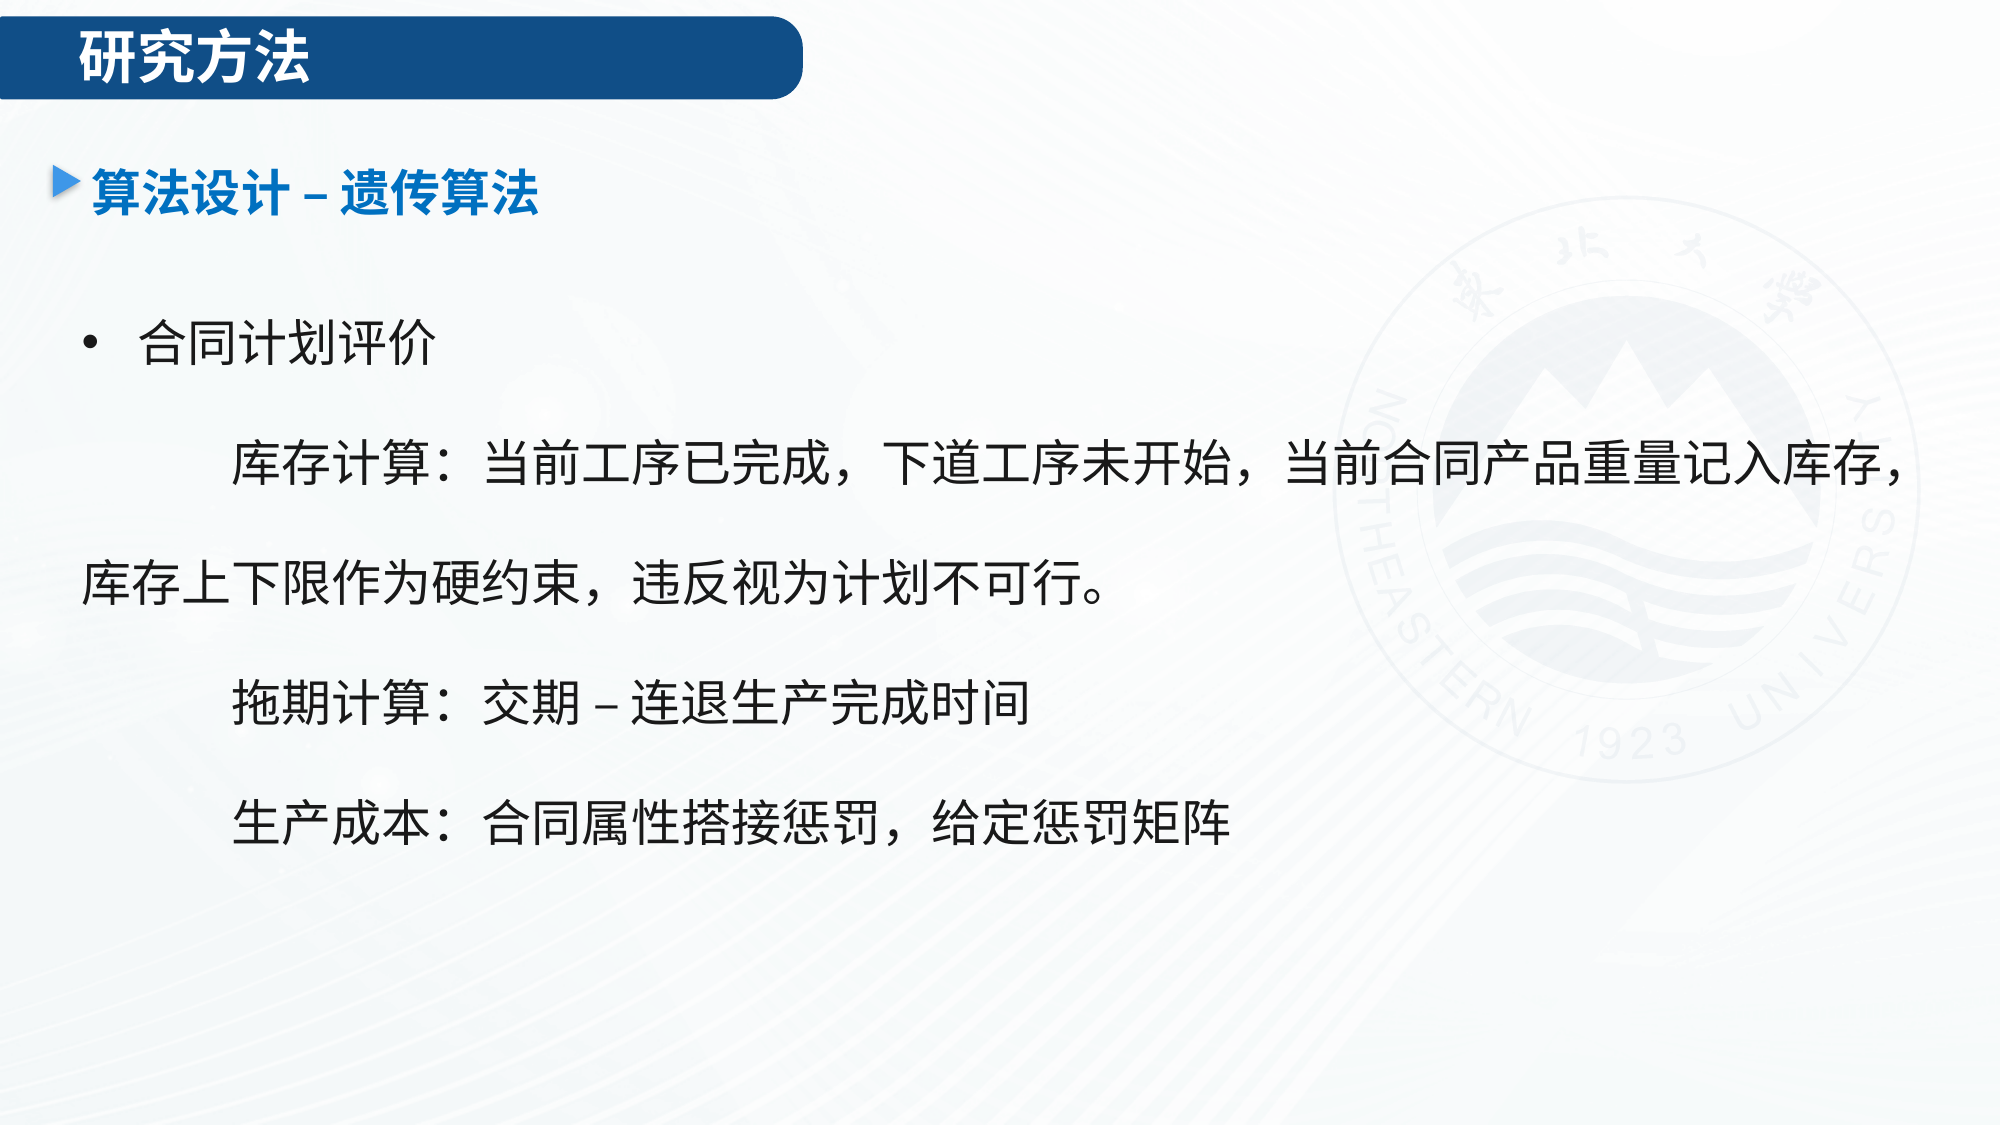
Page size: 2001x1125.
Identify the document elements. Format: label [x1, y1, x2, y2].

text_box [52, 123, 1031, 220]
text_box [1, 12, 853, 99]
